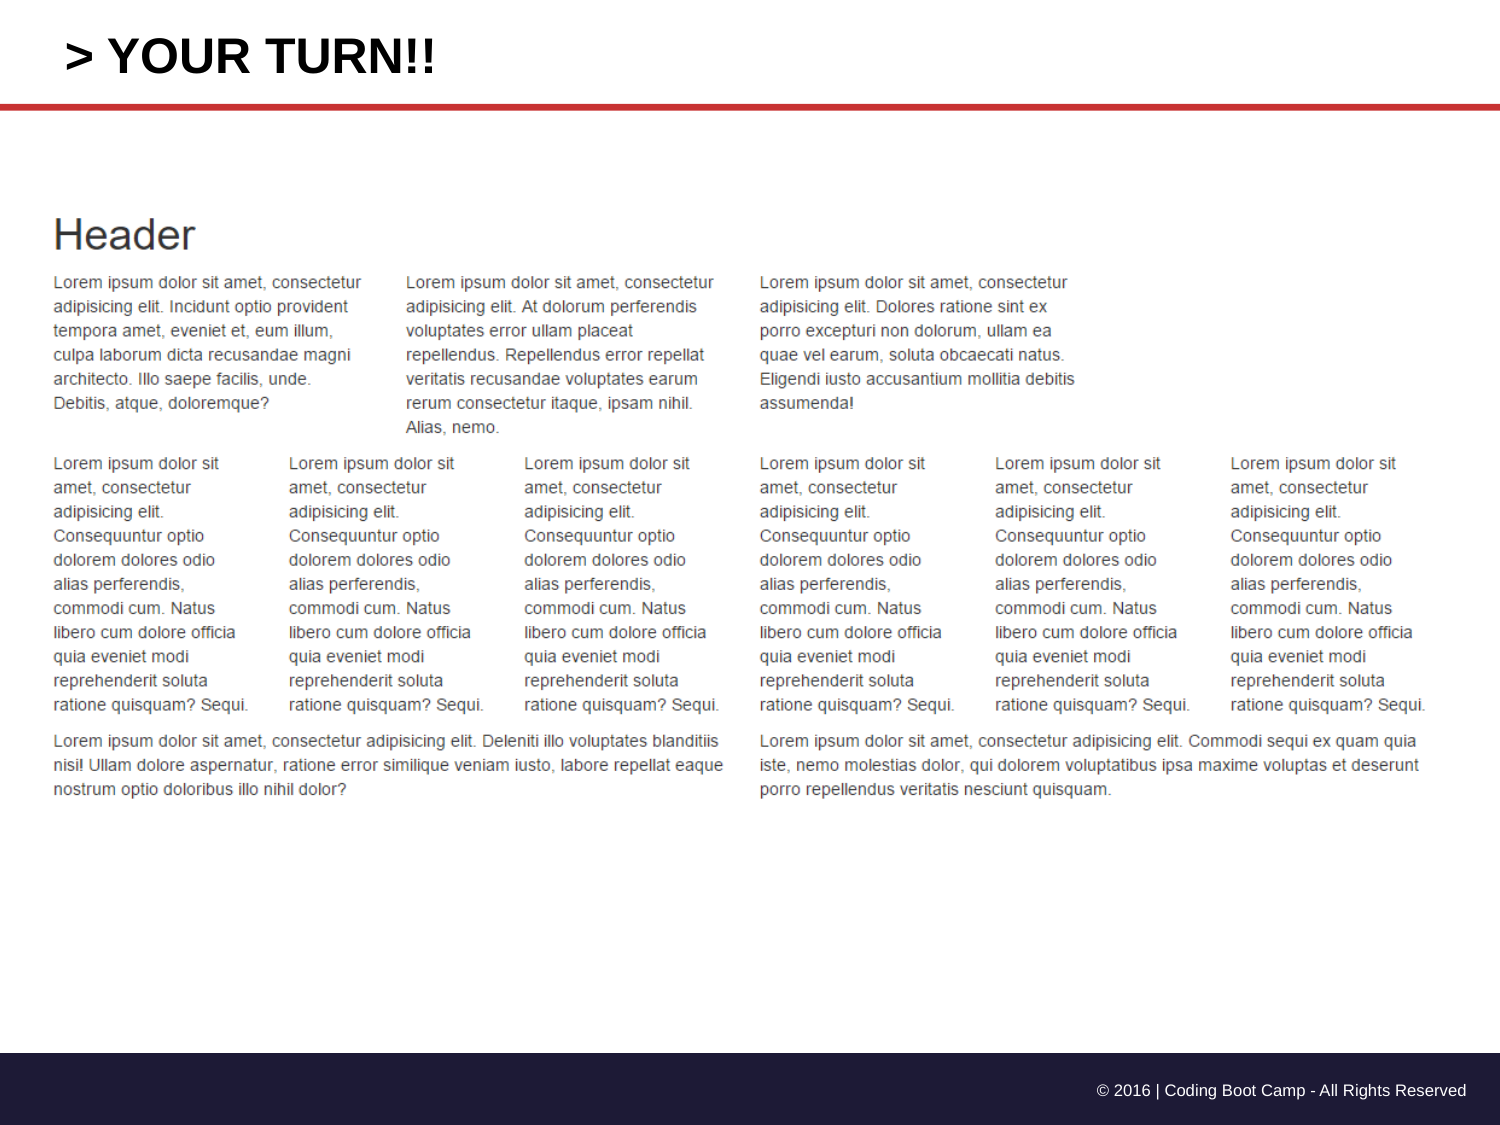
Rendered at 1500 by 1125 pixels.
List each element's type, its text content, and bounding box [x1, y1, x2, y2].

text_box > YOUR TURN!! [50, 16, 888, 91]
picture [32, 198, 1483, 842]
